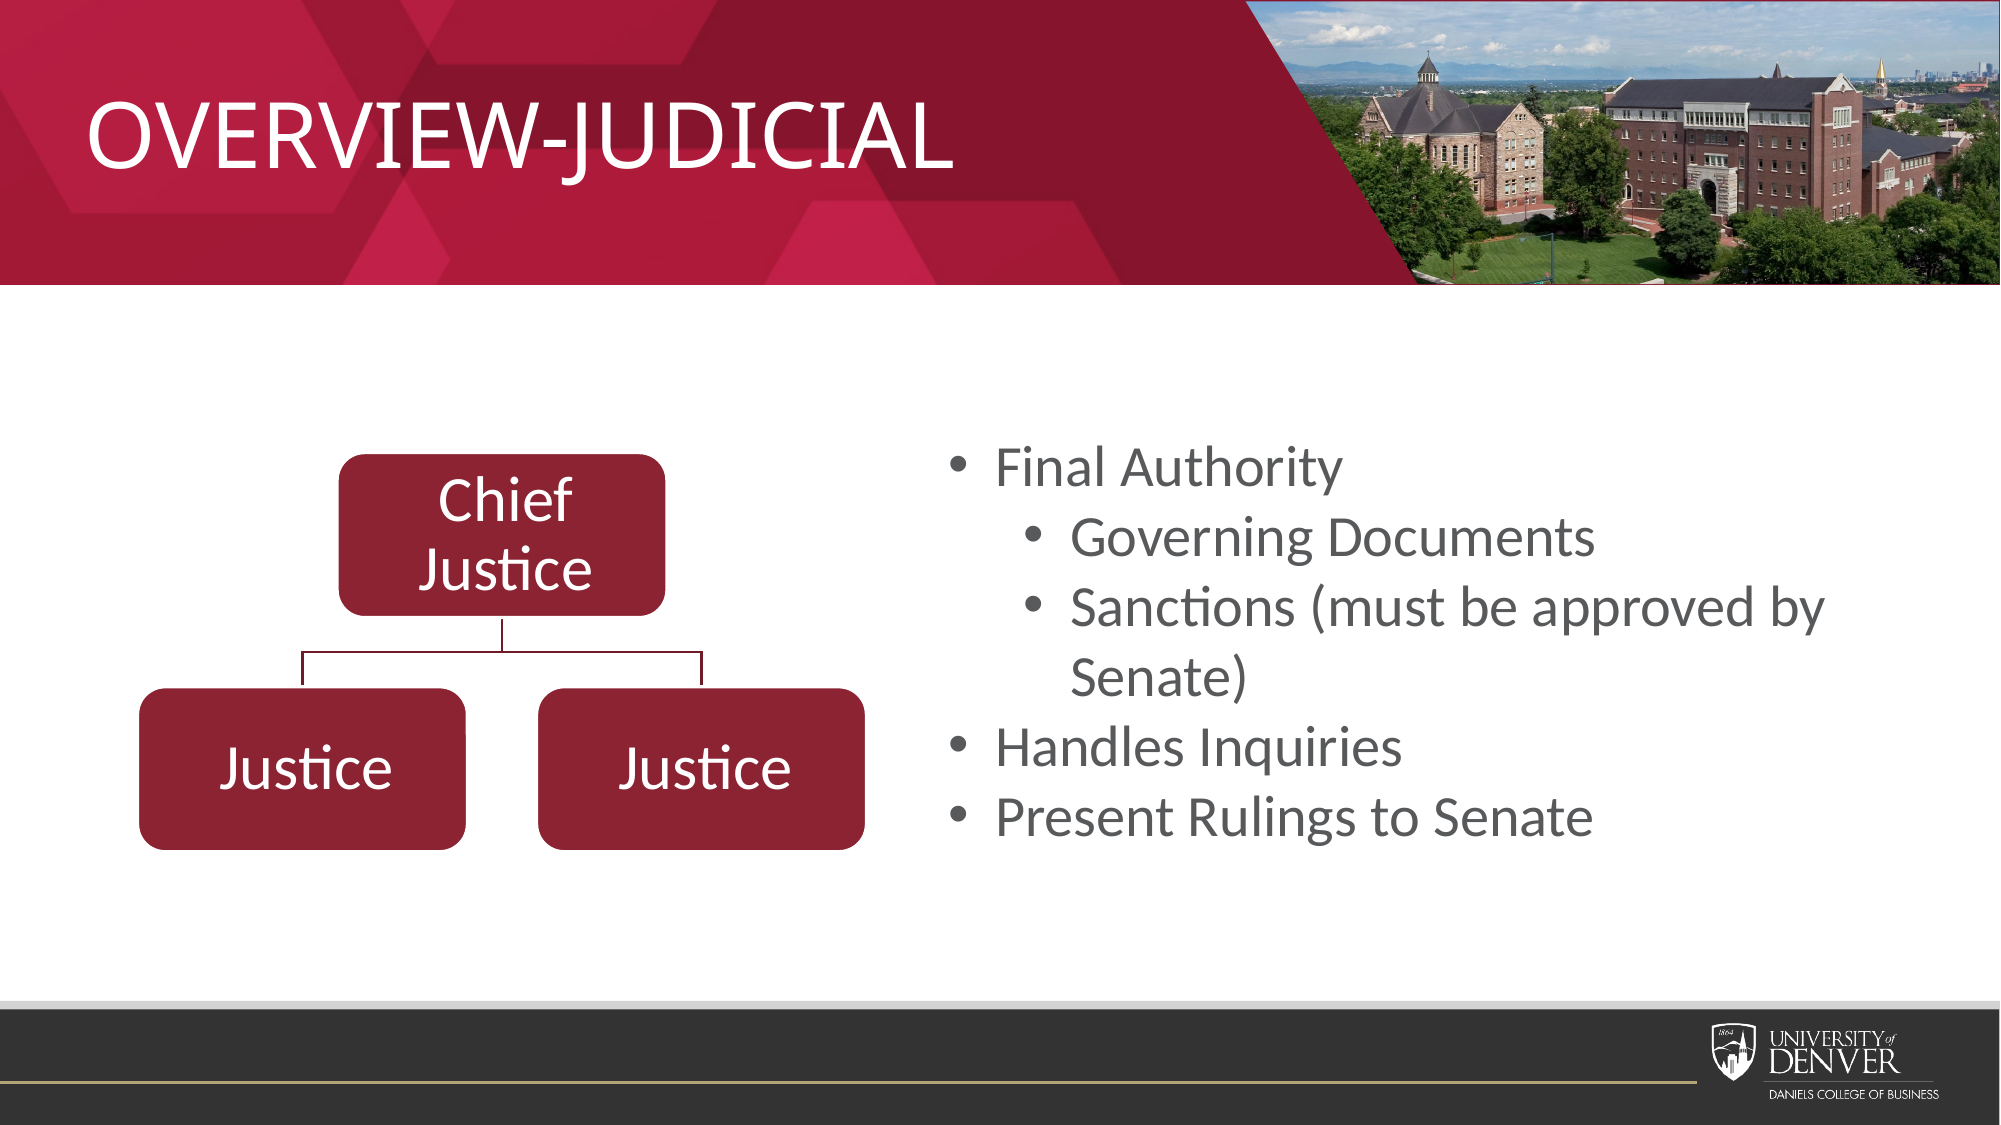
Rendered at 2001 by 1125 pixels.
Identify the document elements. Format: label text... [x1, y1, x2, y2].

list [137, 337, 867, 967]
picture [1697, 1018, 1953, 1104]
title OVERVIEW-JUDICIAL [69, 1, 1350, 278]
text_box Final Authority Governing Documents Sanctions (must be approved by Senate) Handles Inquiries Present Rulings to Senate [933, 420, 1972, 926]
picture [0, 0, 2000, 285]
